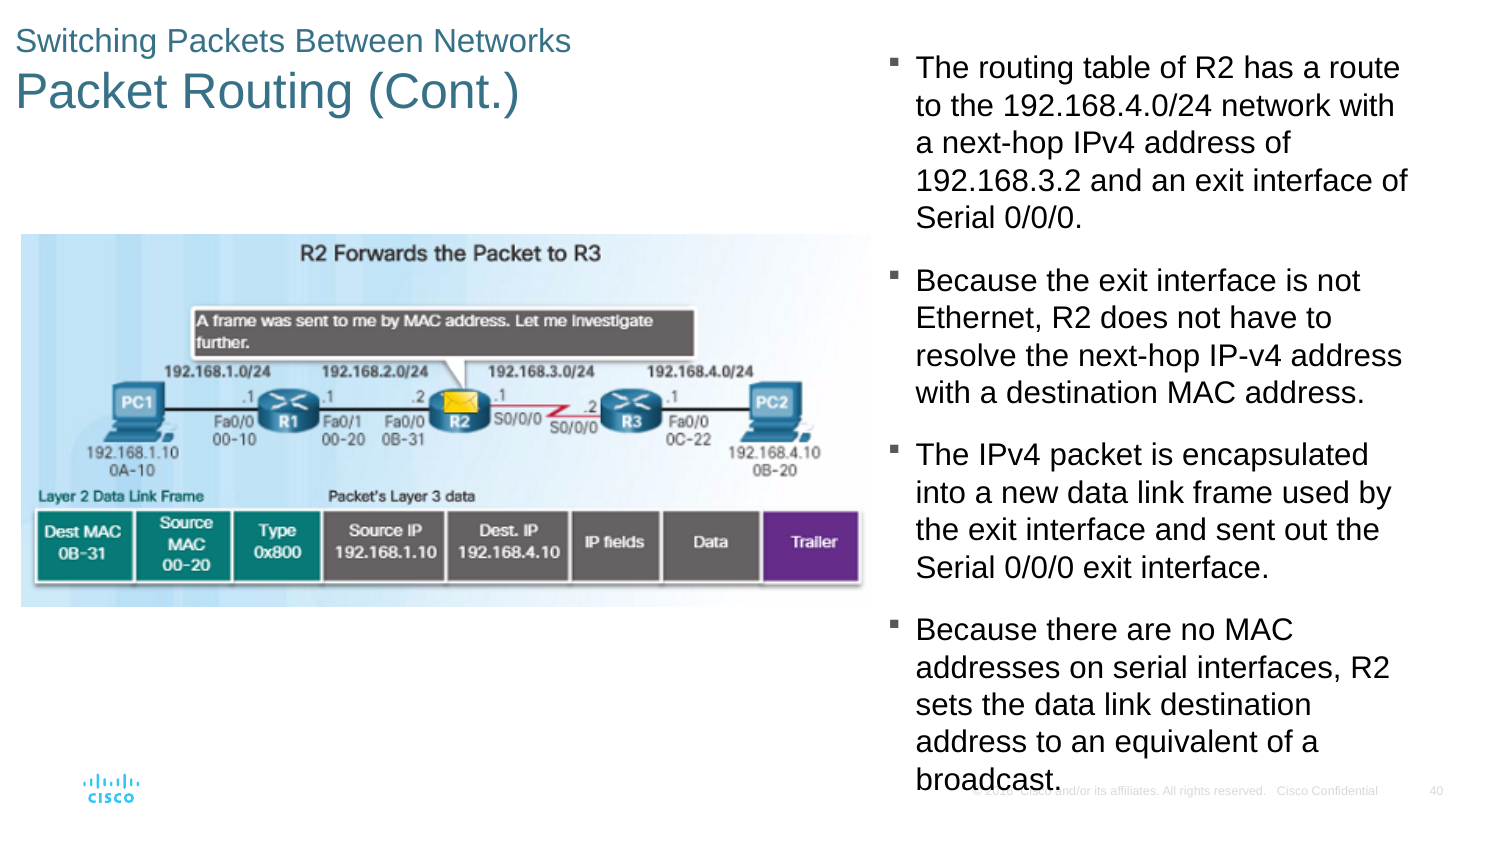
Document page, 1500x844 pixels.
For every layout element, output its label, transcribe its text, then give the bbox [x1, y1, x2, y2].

list The routing table of R2 has a route to the 192.168.4.0/24 network with a next-hop IPv4 address of 192.168.3.2 and an exit interface of Serial 0/0/0. Because the exit interface is not Ethernet, R2 does not have to resolve the next-hop IP-v4 address with a destination MAC address. The IPv4 packet is encapsulated into a new data link frame used by the exit interface and sent out the Serial 0/0/0 exit interface. Because there are no MAC addresses on serial interfaces, R2 sets the data link destination address to an equivalent of a broadcast. [872, 40, 1443, 801]
title Switching Packets Between Networks Packet Routing (Cont.) [0, 6, 799, 131]
picture [20, 234, 873, 607]
